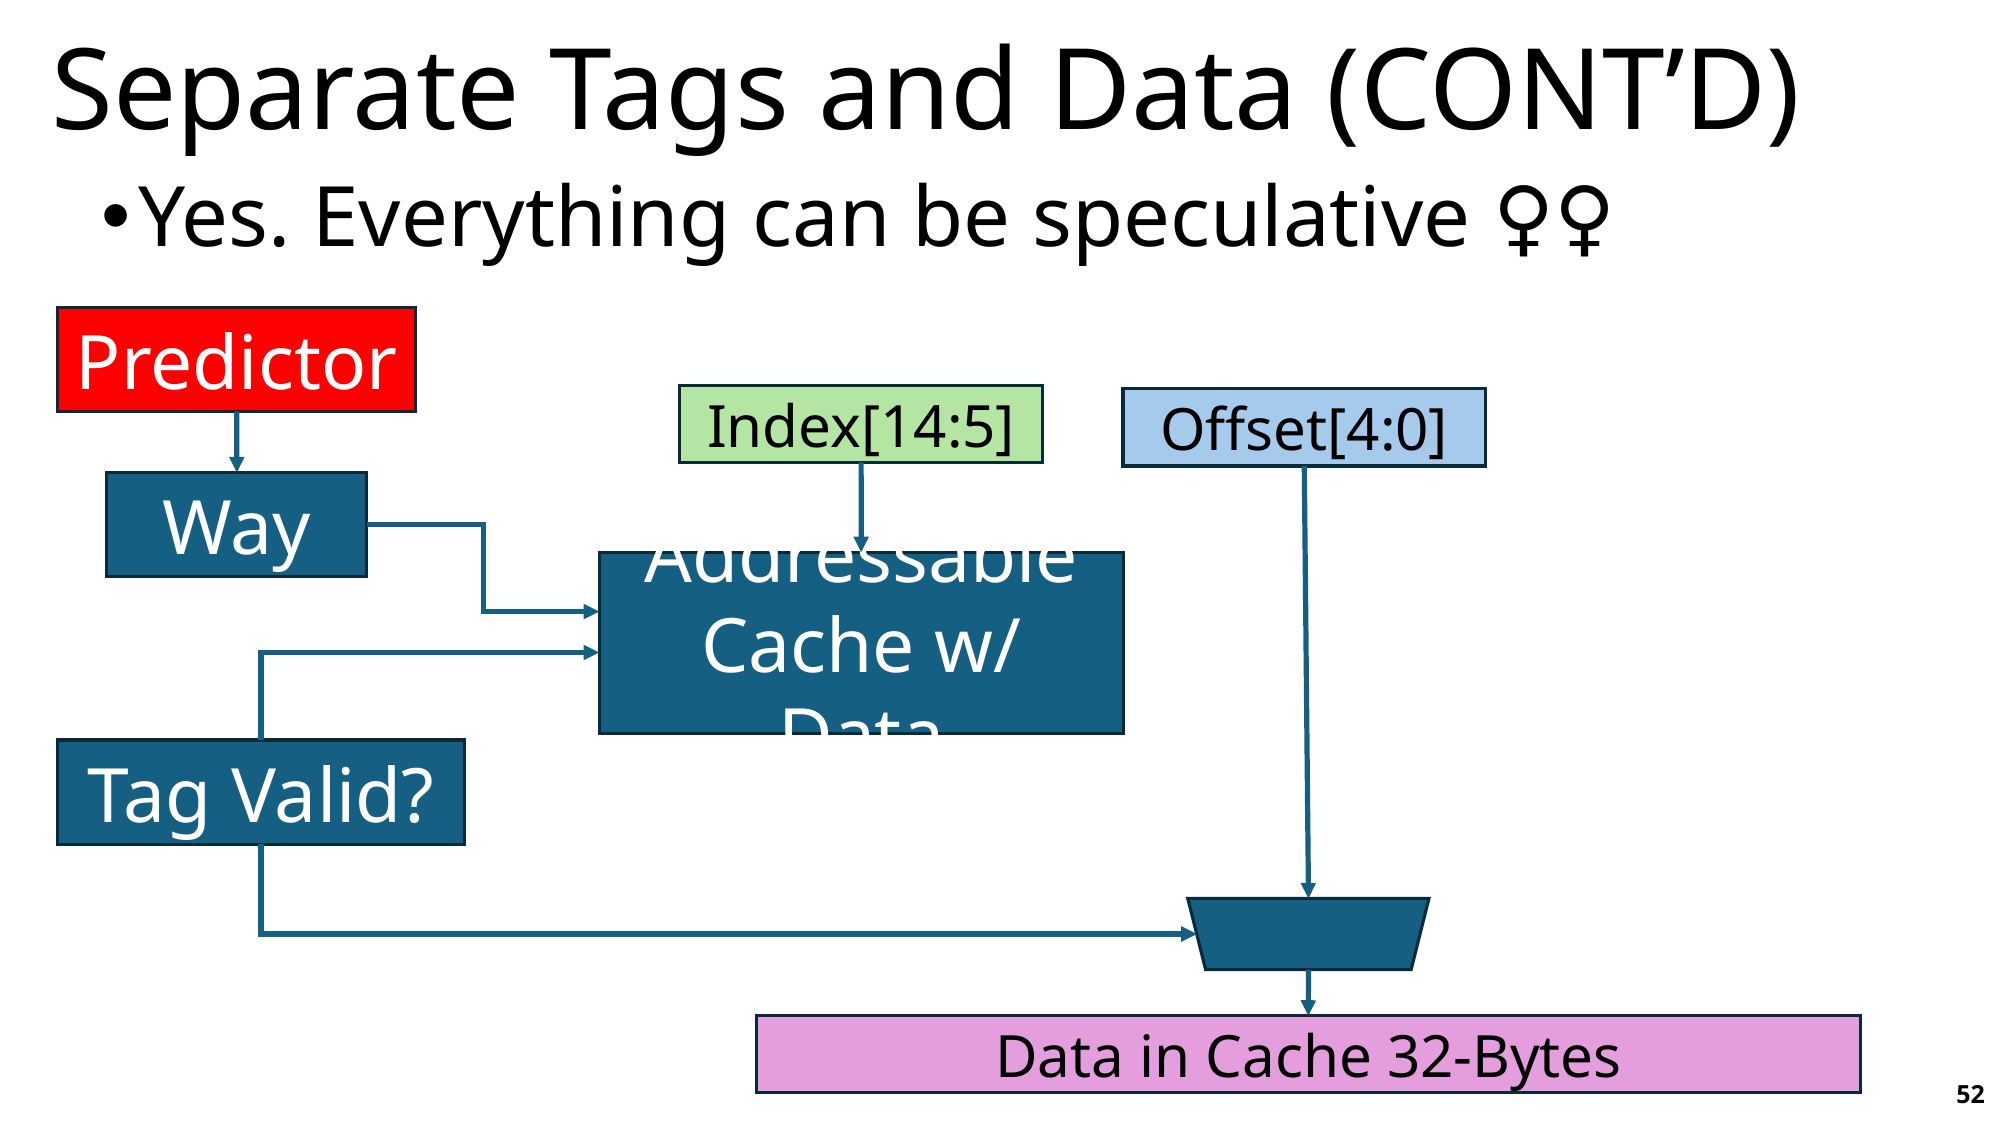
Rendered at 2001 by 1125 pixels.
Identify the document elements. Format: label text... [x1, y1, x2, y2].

text_box Index[14:5] [678, 384, 1044, 464]
text_box Tag Valid? [56, 738, 385, 846]
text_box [683, 420, 775, 1125]
text_box Predictor [56, 306, 417, 413]
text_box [385, 526, 475, 866]
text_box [1303, 465, 1309, 899]
text_box Offset[4:0] [1121, 387, 1487, 468]
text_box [366, 524, 600, 613]
text_box Way [105, 471, 368, 578]
text_box Addressable Cache w/ Data [775, 551, 1125, 735]
text_box Addressable Cache w/ Data [598, 551, 683, 735]
list Yes. Everything can be speculative 🤦🏻‍♀️ [86, 167, 1894, 292]
text_box Data in Cache 32-Bytes [775, 1014, 1862, 1094]
title Separate Tags and Data (CONT’D) [36, 7, 1953, 179]
text_box [1185, 896, 1431, 972]
slide_number 52 [1550, 1065, 2000, 1125]
